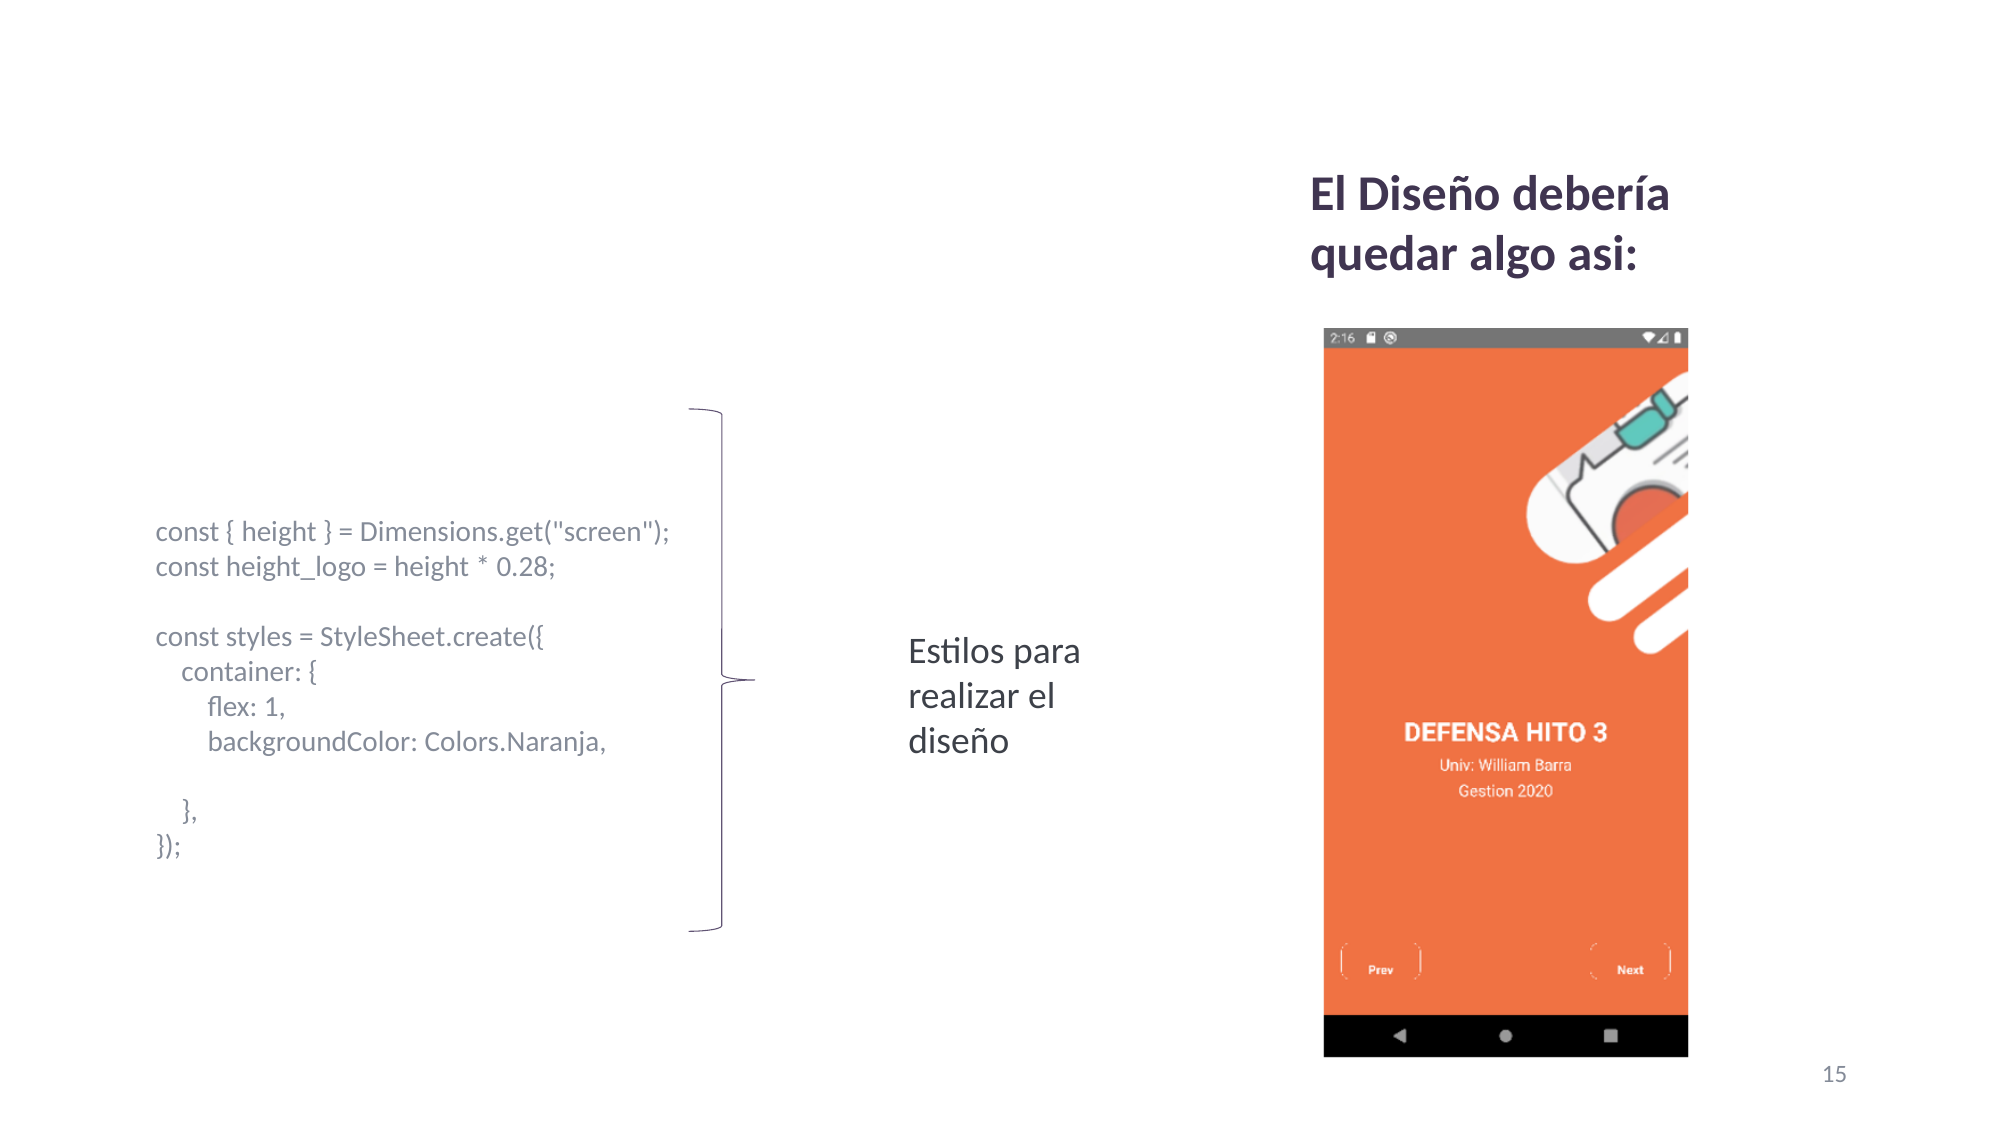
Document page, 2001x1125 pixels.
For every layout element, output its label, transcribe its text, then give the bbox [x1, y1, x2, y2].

slide_number 15 [1412, 1042, 1863, 1103]
text_box [688, 869, 723, 932]
text_box [688, 408, 723, 504]
text_box Estilos para realizar el diseño [893, 618, 1149, 768]
picture [1318, 328, 1690, 1060]
text_box const { height } = Dimensions.get("screen"); const height_logo = height * 0.28; const styles = StyleSheet.create({ container: { flex: 1, backgroundColor: Colors.Naranja, }, }); [140, 504, 755, 869]
text_box El Diseño debería quedar algo asi: [1295, 130, 1785, 281]
